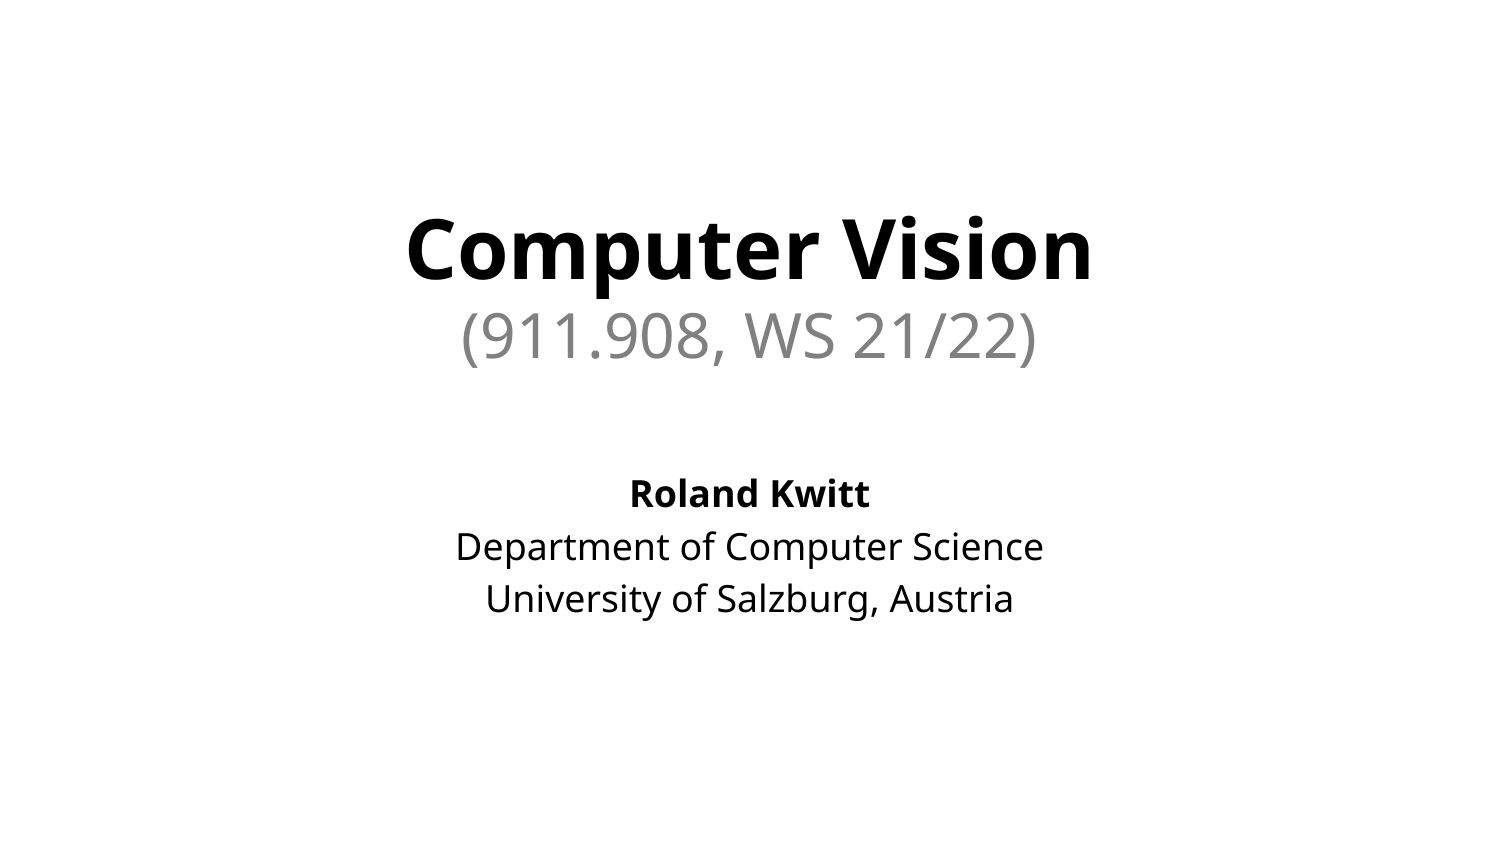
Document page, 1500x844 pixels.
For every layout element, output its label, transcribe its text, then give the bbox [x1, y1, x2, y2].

title Computer Vision (911.908, WS 21/22) [112, 163, 1388, 405]
subtitle Roland Kwitt Department of Computer Science University of Salzburg, Austria [0, 462, 1500, 759]
